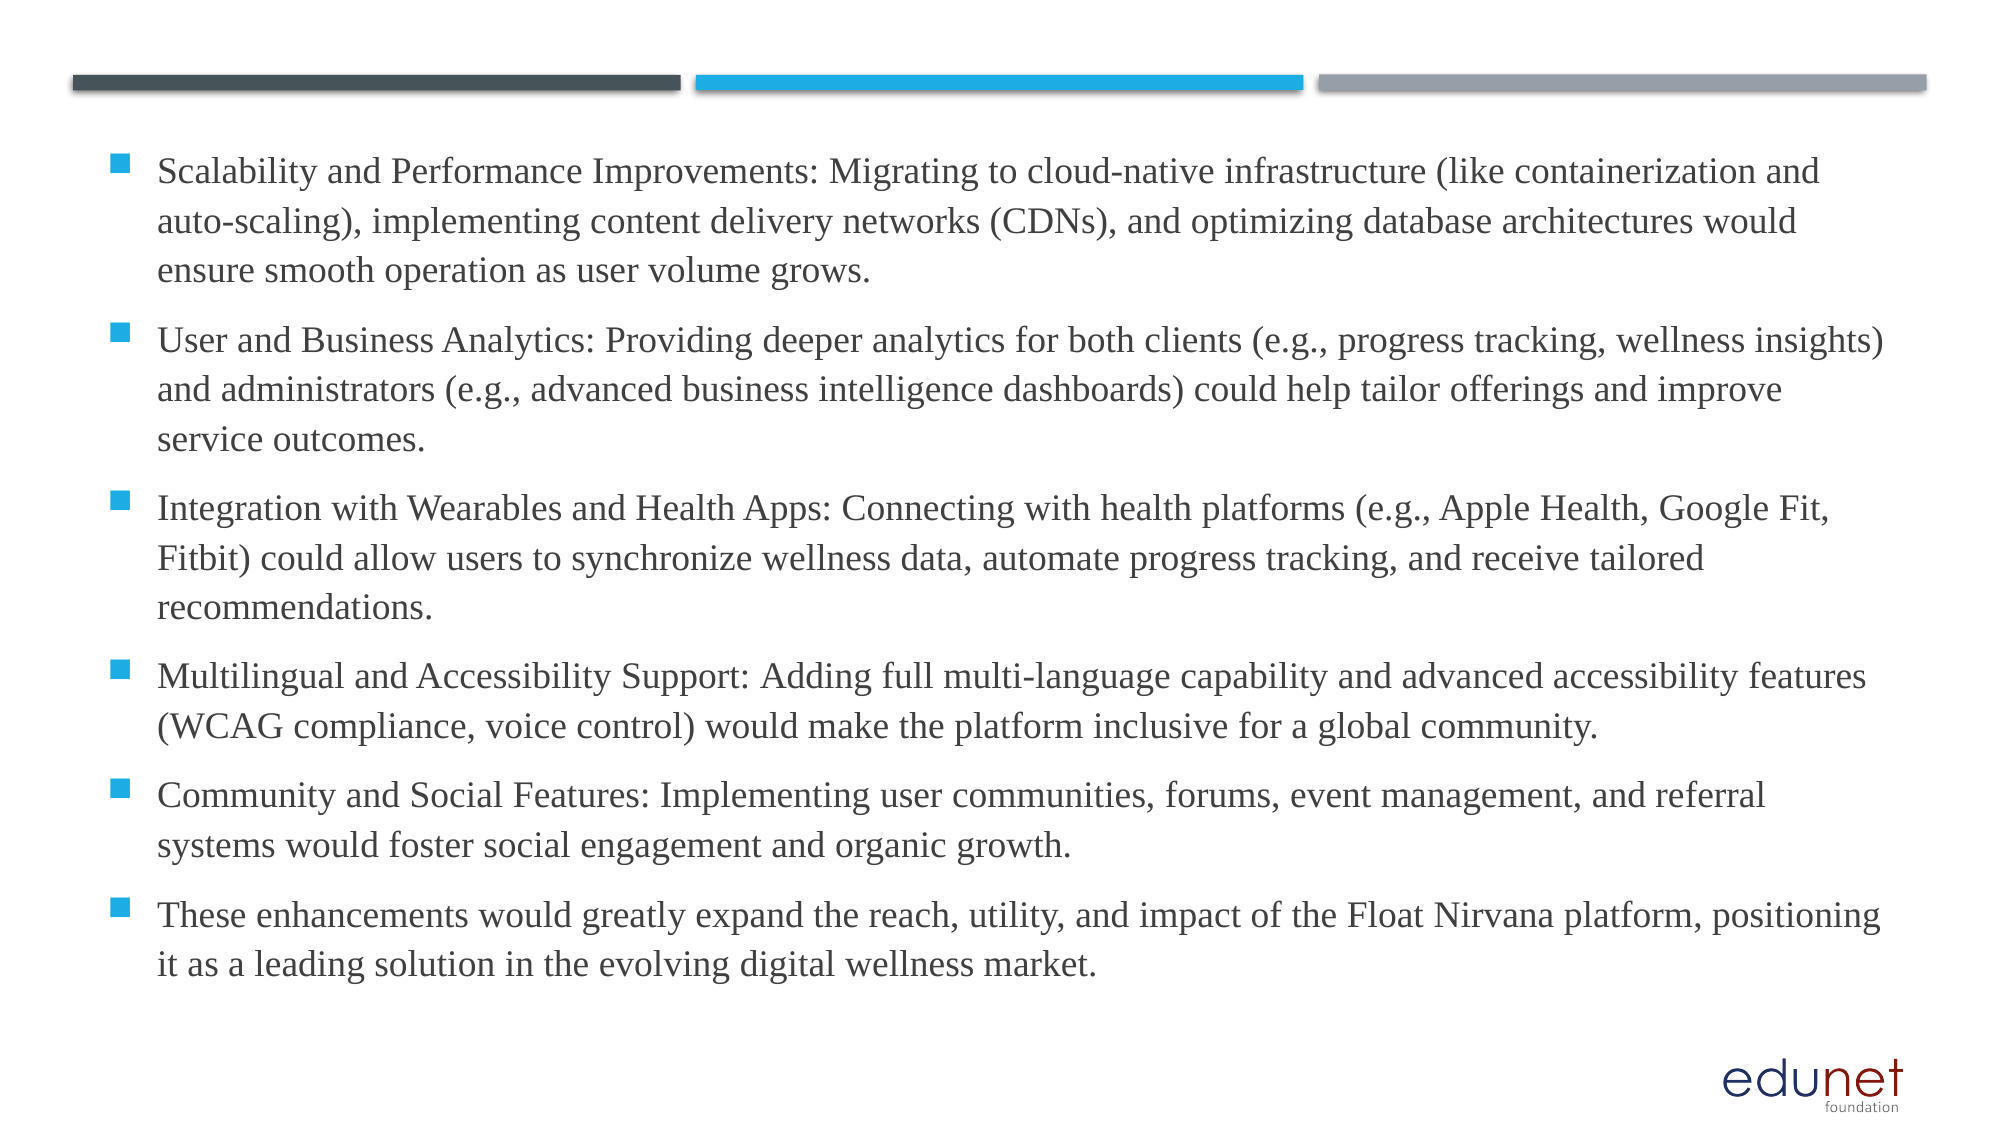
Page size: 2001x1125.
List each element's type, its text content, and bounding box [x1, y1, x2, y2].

list Scalability and Performance Improvements: Migrating to cloud-native infrastructure (like containerization and auto-scaling), implementing content delivery networks (CDNs), and optimizing database architectures would ensure smooth operation as user volume grows. User and Business Analytics: Providing deeper analytics for both clients (e.g., progress tracking, wellness insights) and administrators (e.g., advanced business intelligence dashboards) could help tailor offerings and improve service outcomes. Integration with Wearables and Health Apps: Connecting with health platforms (e.g., Apple Health, Google Fit, Fitbit) could allow users to synchronize wellness data, automate progress tracking, and receive tailored recommendations. Multilingual and Accessibility Support: Adding full multi-language capability and advanced accessibility features (WCAG compliance, voice control) would make the platform inclusive for a global community. Community and Social Features: Implementing user communities, forums, event management, and referral systems would foster social engagement and organic growth. These enhancements would greatly expand the reach, utility, and impact of the Float Nirvana platform, positioning it as a leading solution in the evolving digital wellness market. [91, 145, 1905, 981]
picture [1719, 1056, 1905, 1116]
